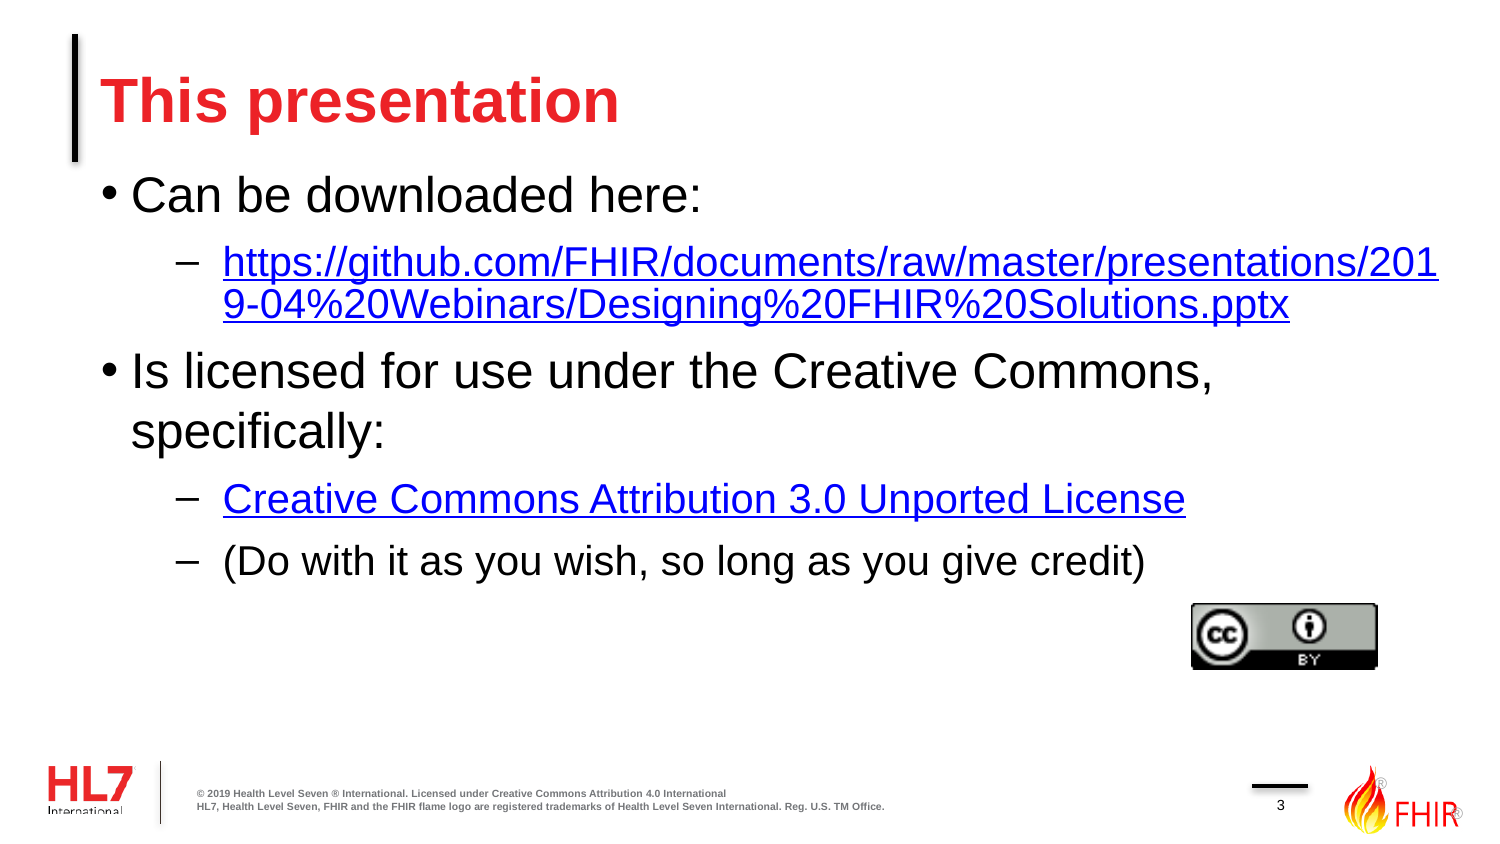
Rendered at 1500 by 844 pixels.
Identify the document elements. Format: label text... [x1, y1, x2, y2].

picture [1191, 603, 1378, 670]
title This presentation [100, 33, 1451, 162]
slide_number 3 [1258, 786, 1304, 813]
footer © 2019 Health Level Seven ® International. Licensed under Creative Commons Attribution 4.0 International HL7, Health Level Seven, FHIR and the FHIR flame logo are registered trademarks of Health Level Seven International. Reg. U.S. TM Office. [196, 786, 941, 813]
picture [1339, 760, 1463, 837]
list Can be downloaded here: https://github.com/FHIR/documents/raw/master/presentations/2019-04%20Webinars/Designing%20FHIR%20Solutions.pptx Is licensed for use under the Creative Commons, specifically: Creative Commons Attribution 3.0 Unported License (Do with it as you wish, so long as you give credit) [100, 162, 1451, 731]
